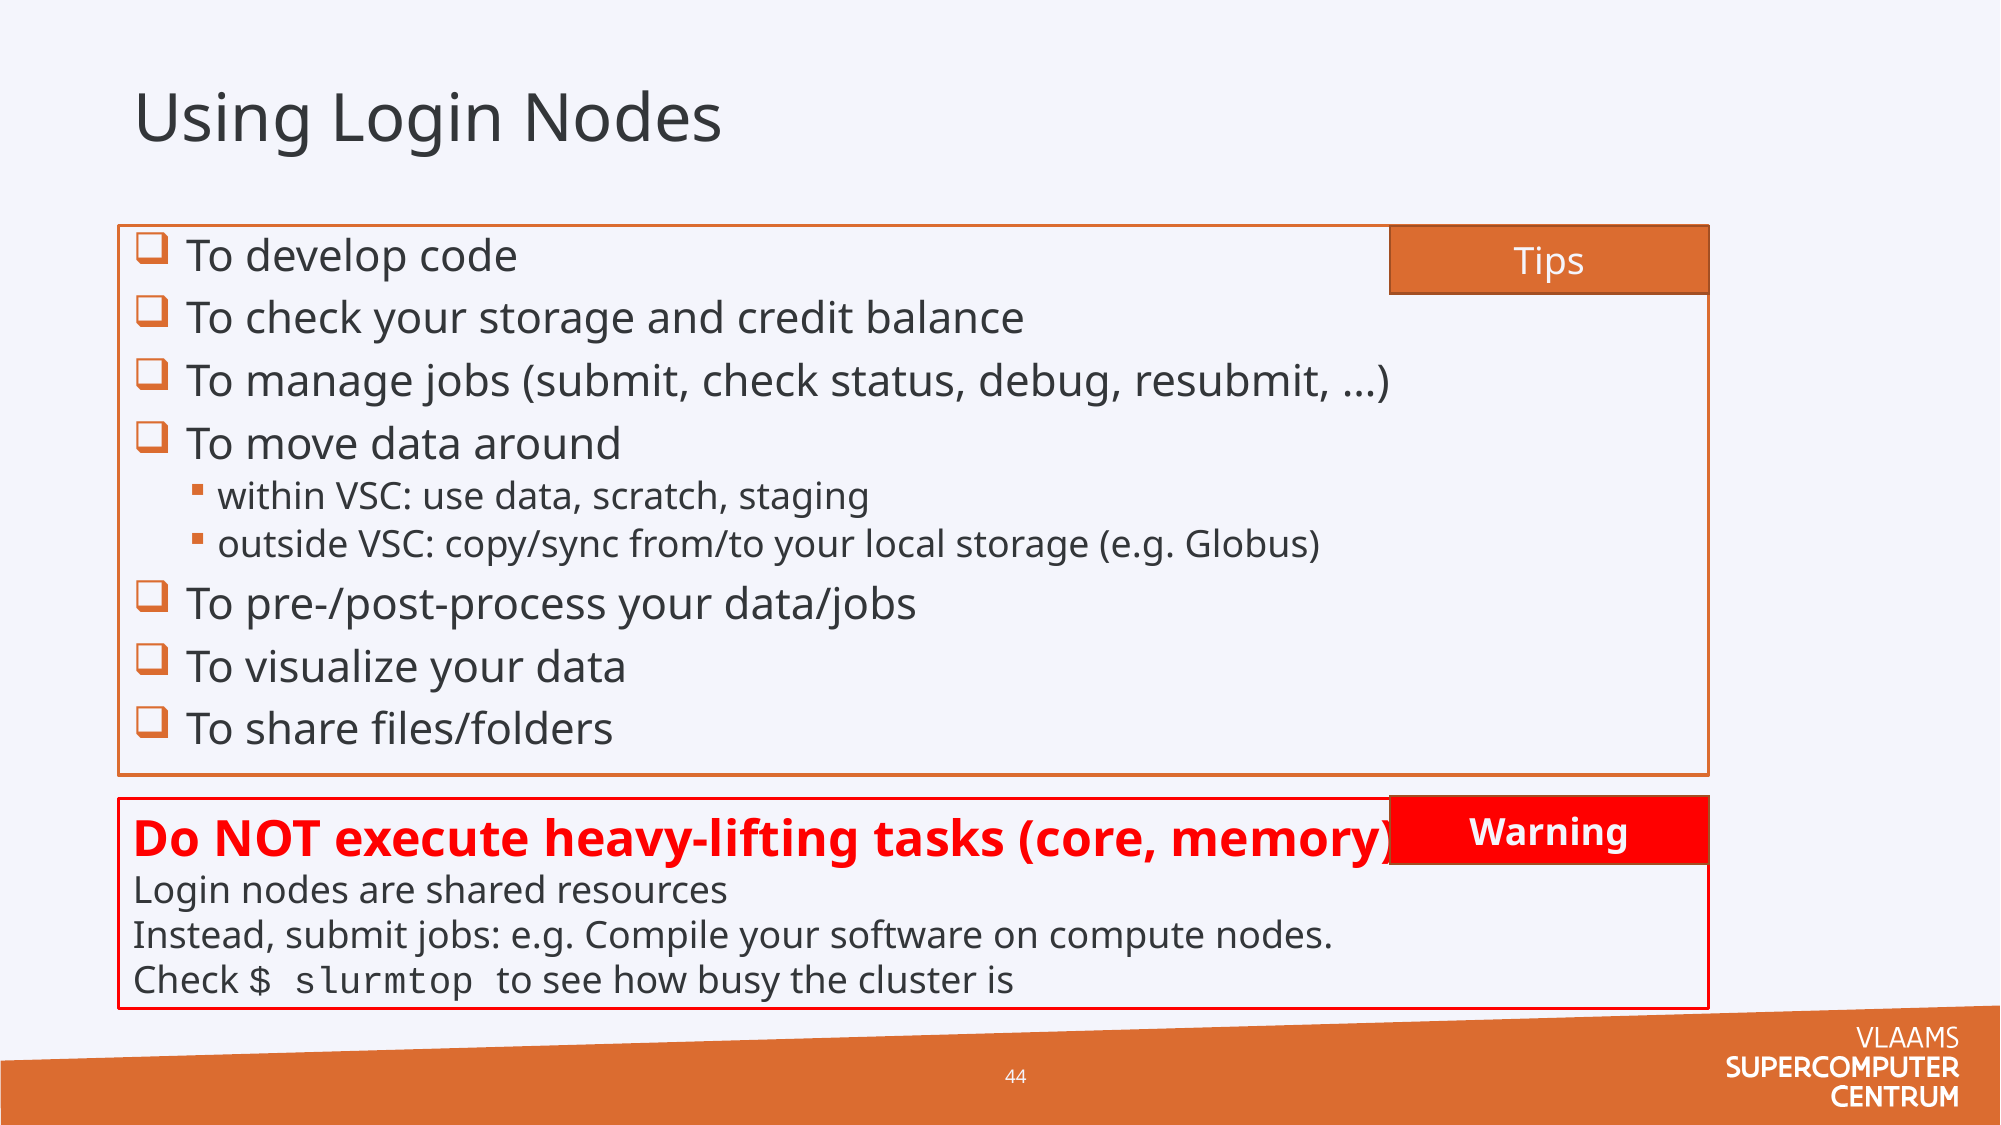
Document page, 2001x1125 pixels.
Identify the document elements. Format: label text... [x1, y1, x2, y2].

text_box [118, 225, 1709, 776]
text_box 44 [958, 1047, 1042, 1108]
text_box Using Login Nodes [118, 54, 1941, 185]
picture [1725, 1021, 1960, 1117]
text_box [118, 796, 1709, 1011]
